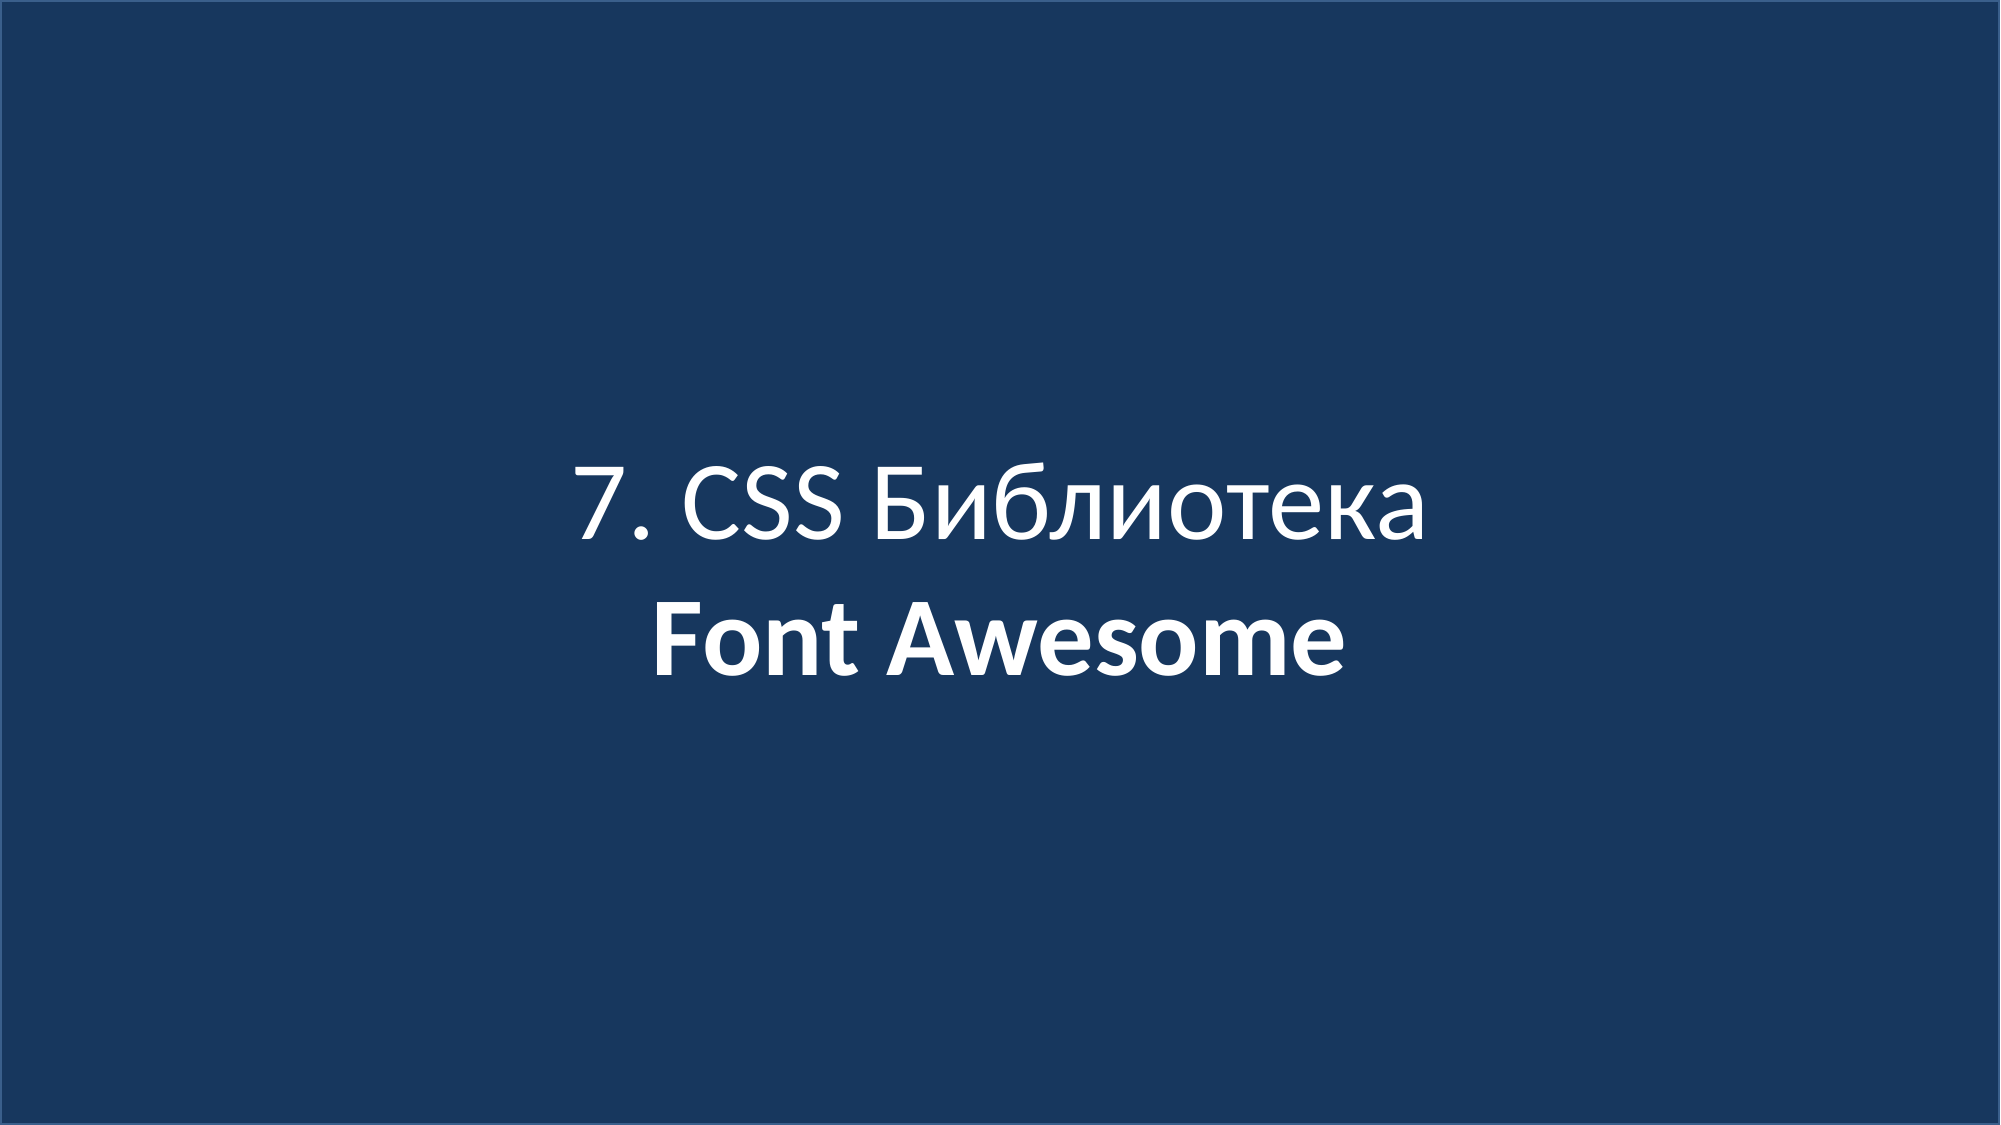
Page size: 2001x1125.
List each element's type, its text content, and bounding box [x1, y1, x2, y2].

text_box 7. CSS Библиотека Font Awesome [0, 0, 2000, 1125]
